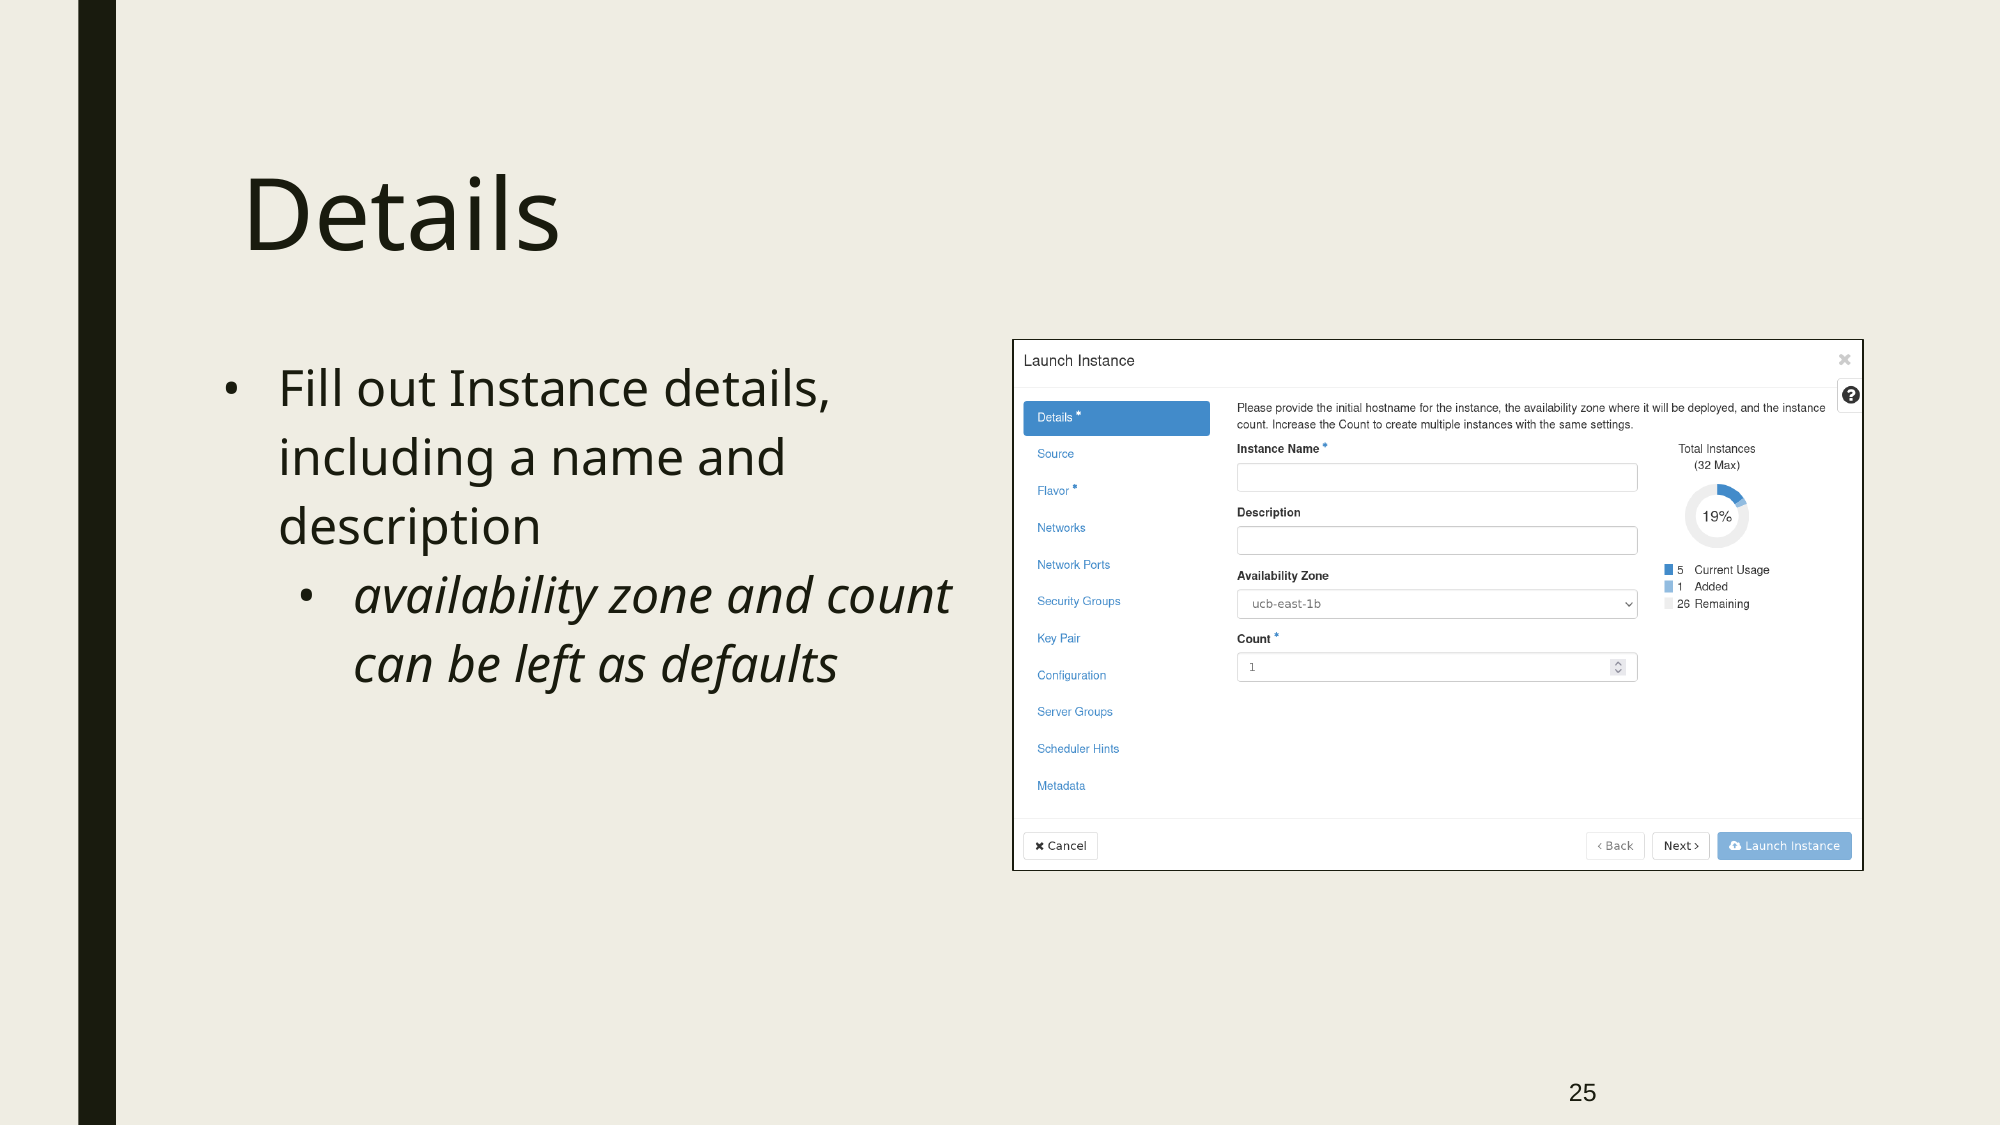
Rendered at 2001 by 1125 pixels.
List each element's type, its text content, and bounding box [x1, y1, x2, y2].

list Fill out Instance details, including a name and description availability zone and count can be left as defaults [188, 340, 1014, 1024]
title Details [226, 96, 1802, 340]
slide_number 25 [1553, 1058, 1816, 1125]
picture [1013, 340, 1863, 870]
